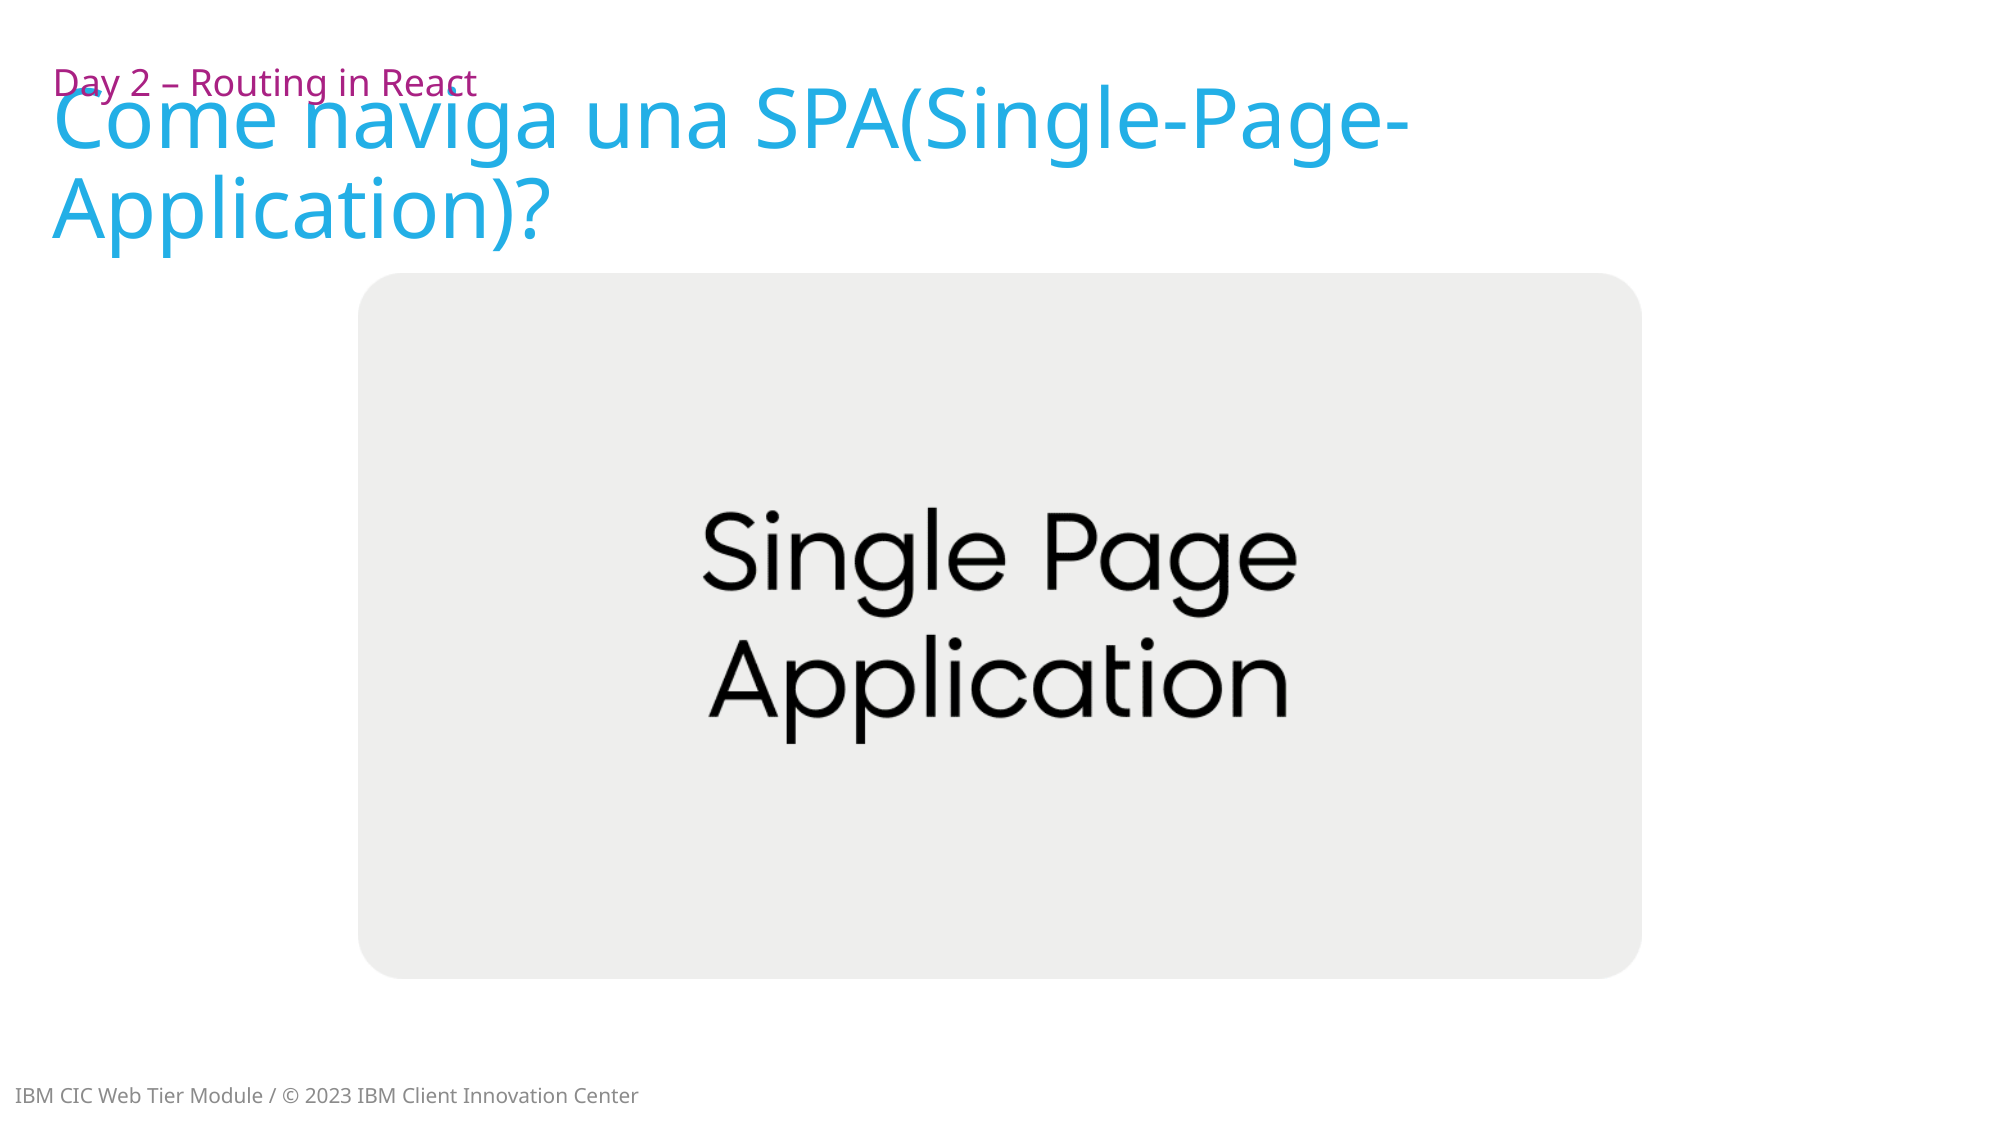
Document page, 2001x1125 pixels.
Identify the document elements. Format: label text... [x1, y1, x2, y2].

list Day 2 – Routing in React [37, 56, 893, 106]
text_box IBM CIC Web Tier Module / © 2023 IBM Client Innovation Center [0, 1065, 963, 1125]
picture [358, 273, 1642, 979]
title Come naviga una SPA(Single-Page-Application)? [37, 71, 1927, 262]
